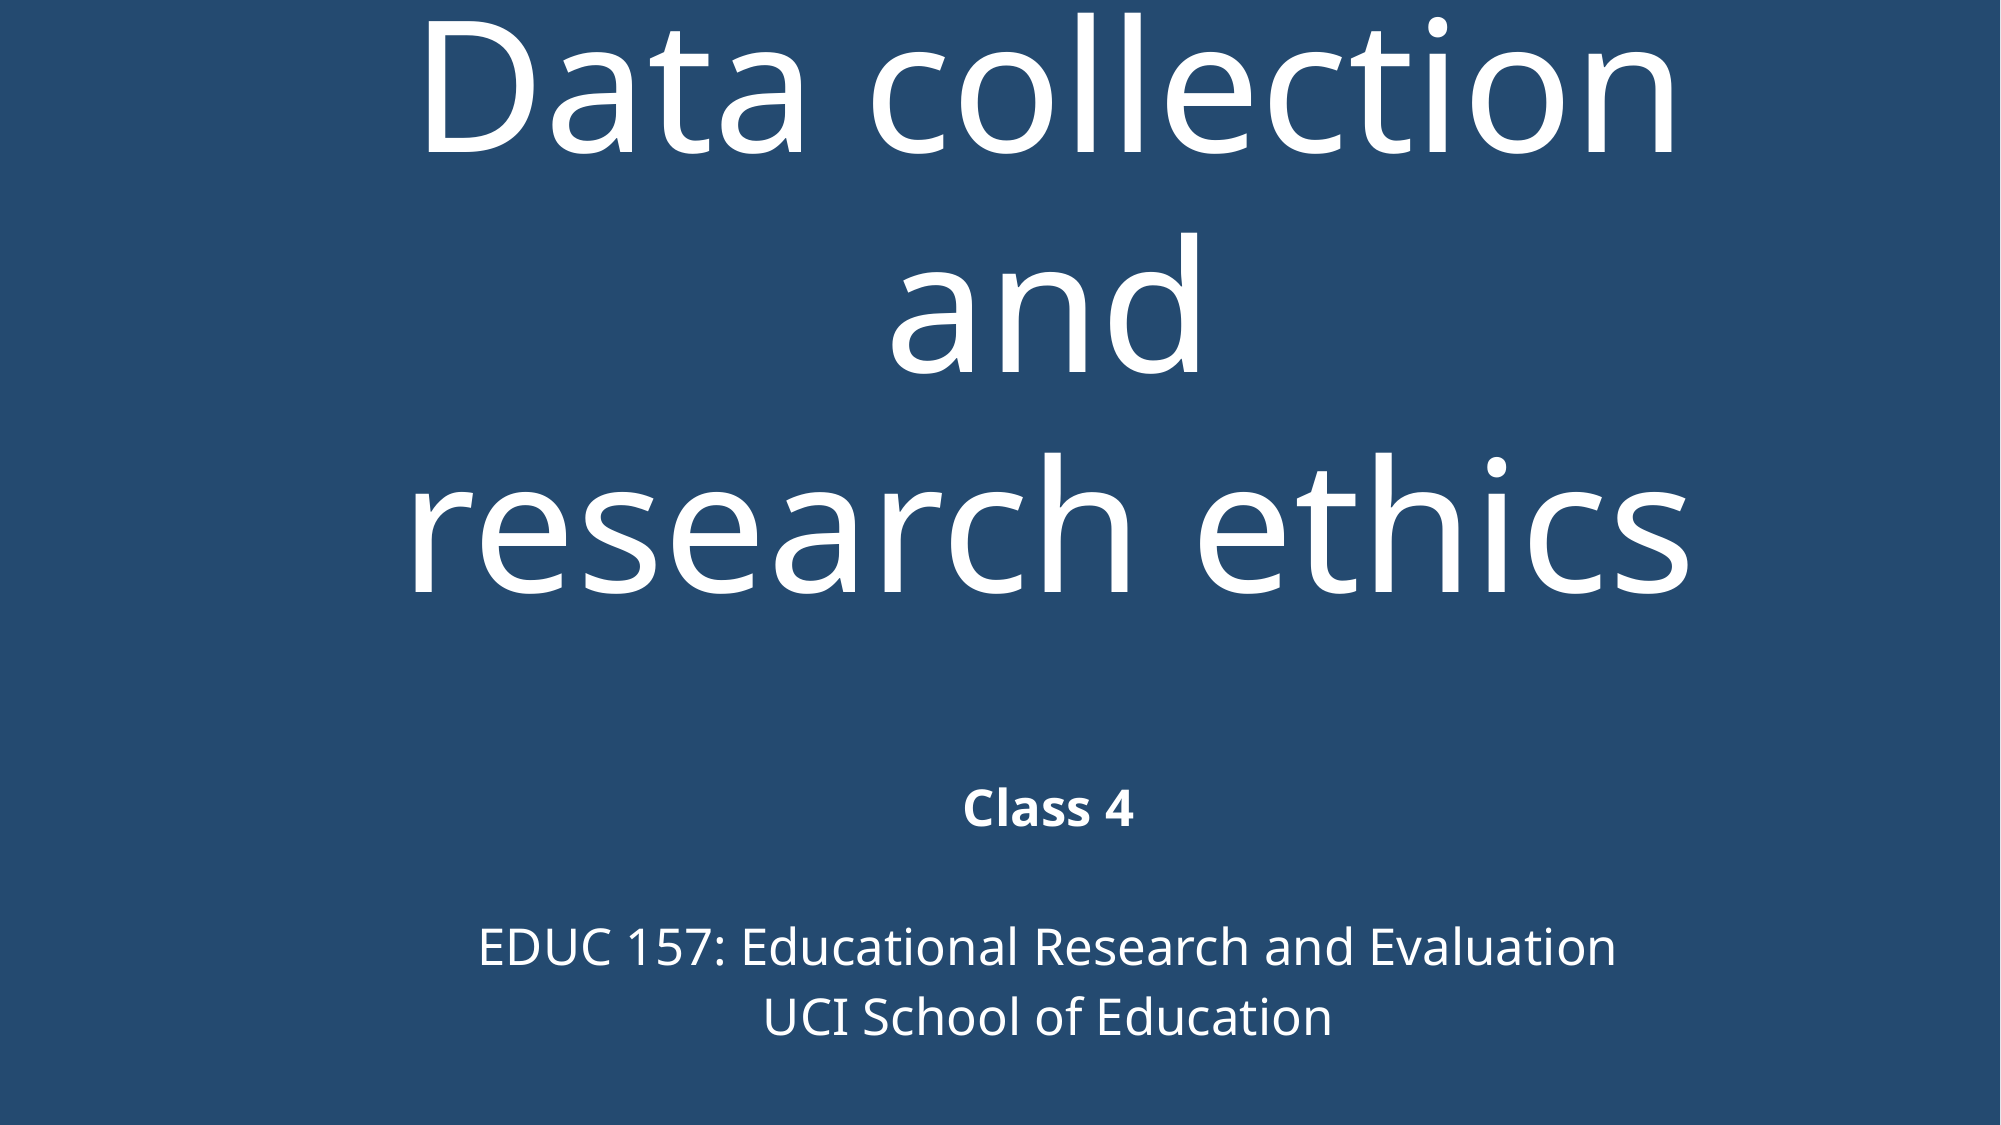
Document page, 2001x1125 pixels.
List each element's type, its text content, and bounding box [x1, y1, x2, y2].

subtitle Class 4 EDUC 157: Educational Research and Evaluation UCI School of Education [340, 767, 1758, 1056]
title Data collection and research ethics [271, 395, 1826, 637]
